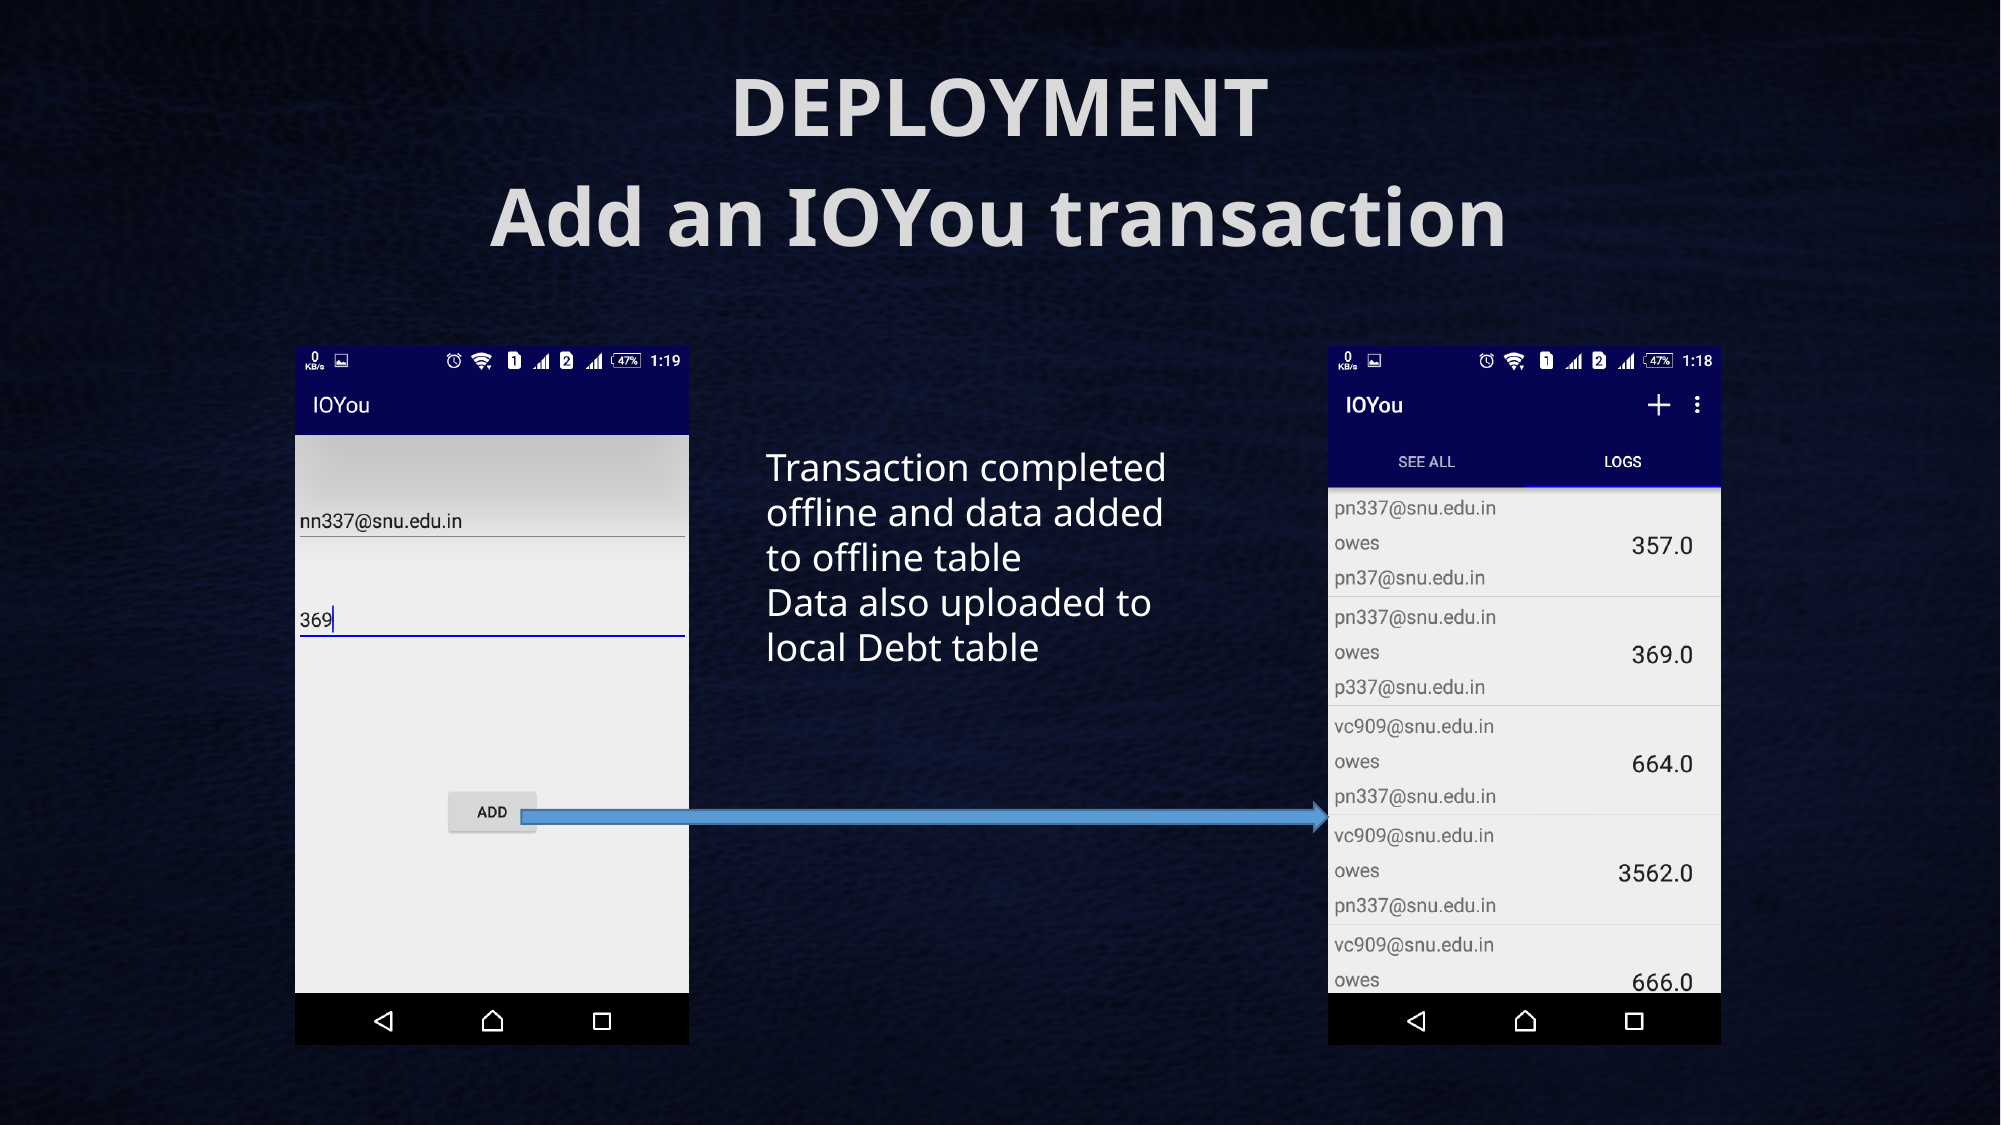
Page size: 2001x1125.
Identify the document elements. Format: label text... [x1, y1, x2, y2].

text_box [689, 800, 1327, 834]
picture [0, 0, 2001, 1125]
text_box Deployment [137, 59, 1863, 162]
text_box Add an IOYou transaction [137, 170, 1863, 272]
text_box Transaction completed offline and data added to offline table Data also uploaded to local Debt table [751, 436, 1197, 676]
